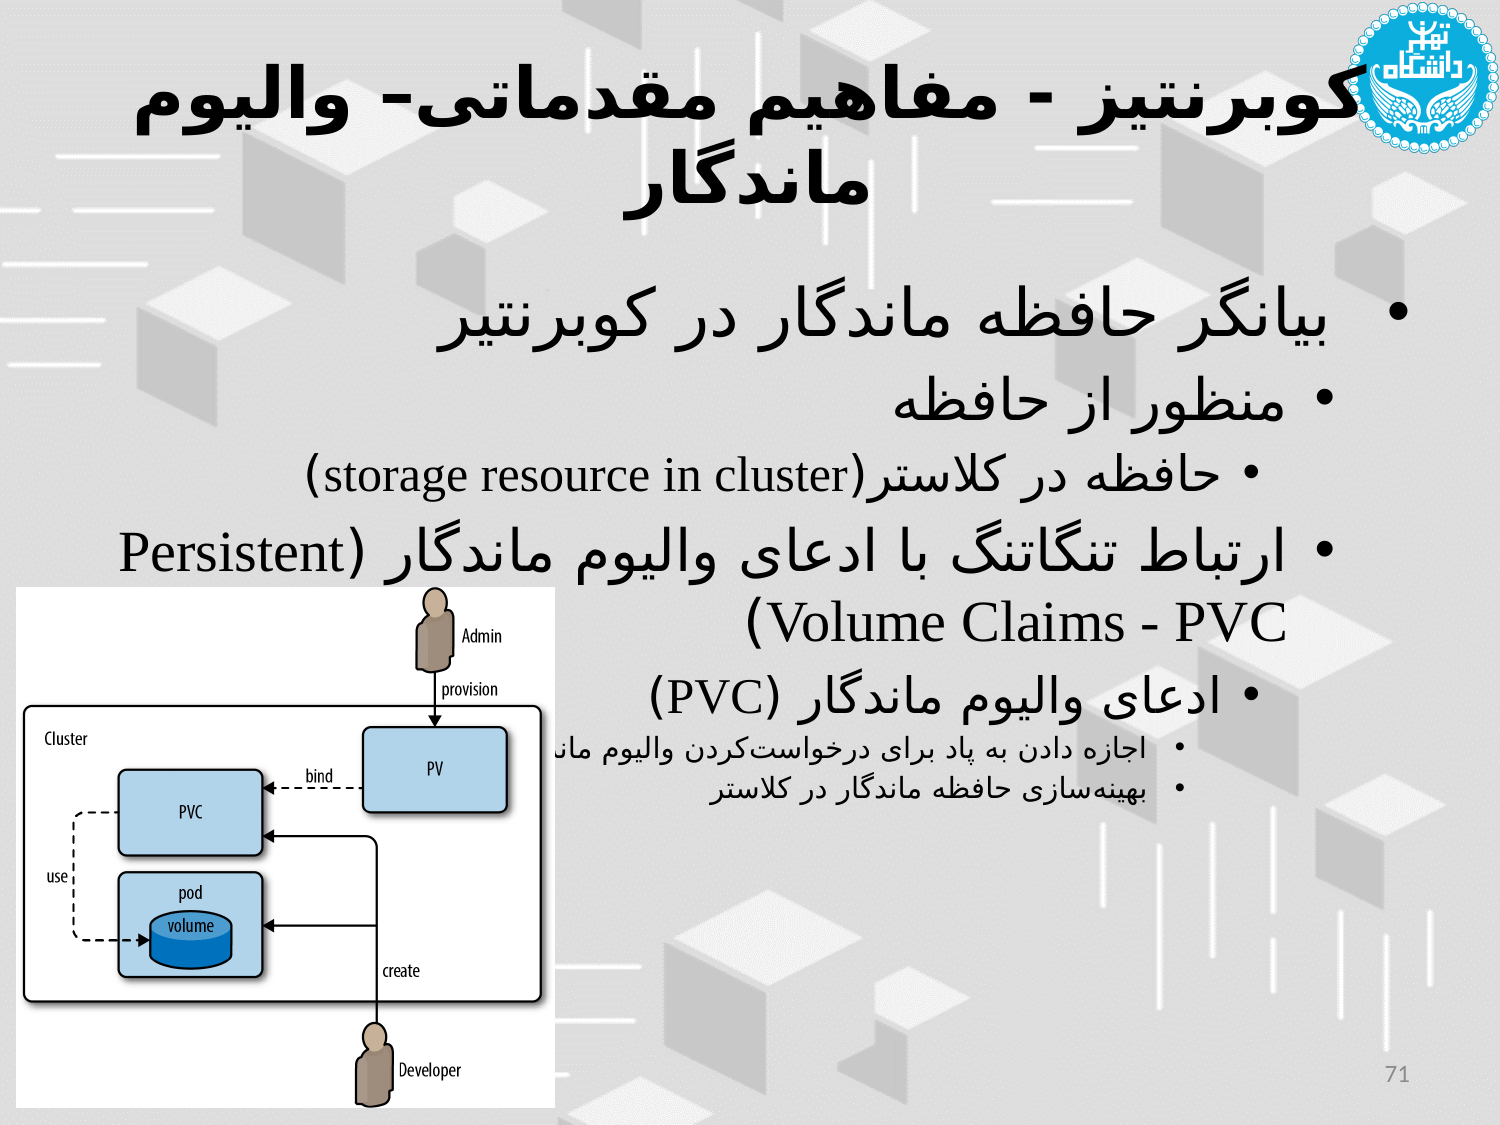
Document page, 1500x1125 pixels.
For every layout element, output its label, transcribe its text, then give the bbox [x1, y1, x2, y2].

picture [0, 0, 1500, 1125]
slide_number 71 [1074, 1043, 1425, 1103]
list بیانگر حافظه ماندگار در کوبرنتیر منظور از حافظه حافظه در کلاستر(storage resource in cluster) ارتباط تنگاتنگ با ادعای والیوم ماندگار (Persistent Volume Claims - PVC) ادعای والیوم ماندگار (PVC) اجازه دادن به پاد برای درخواست‌کردن والیوم ماندگار بهینه‌سازی حافظه ماندگار در کلاستر [75, 262, 1425, 1043]
title کوبرنتیز - مفاهیم مقدماتی– والیوم ماندگار [56, 38, 1443, 227]
